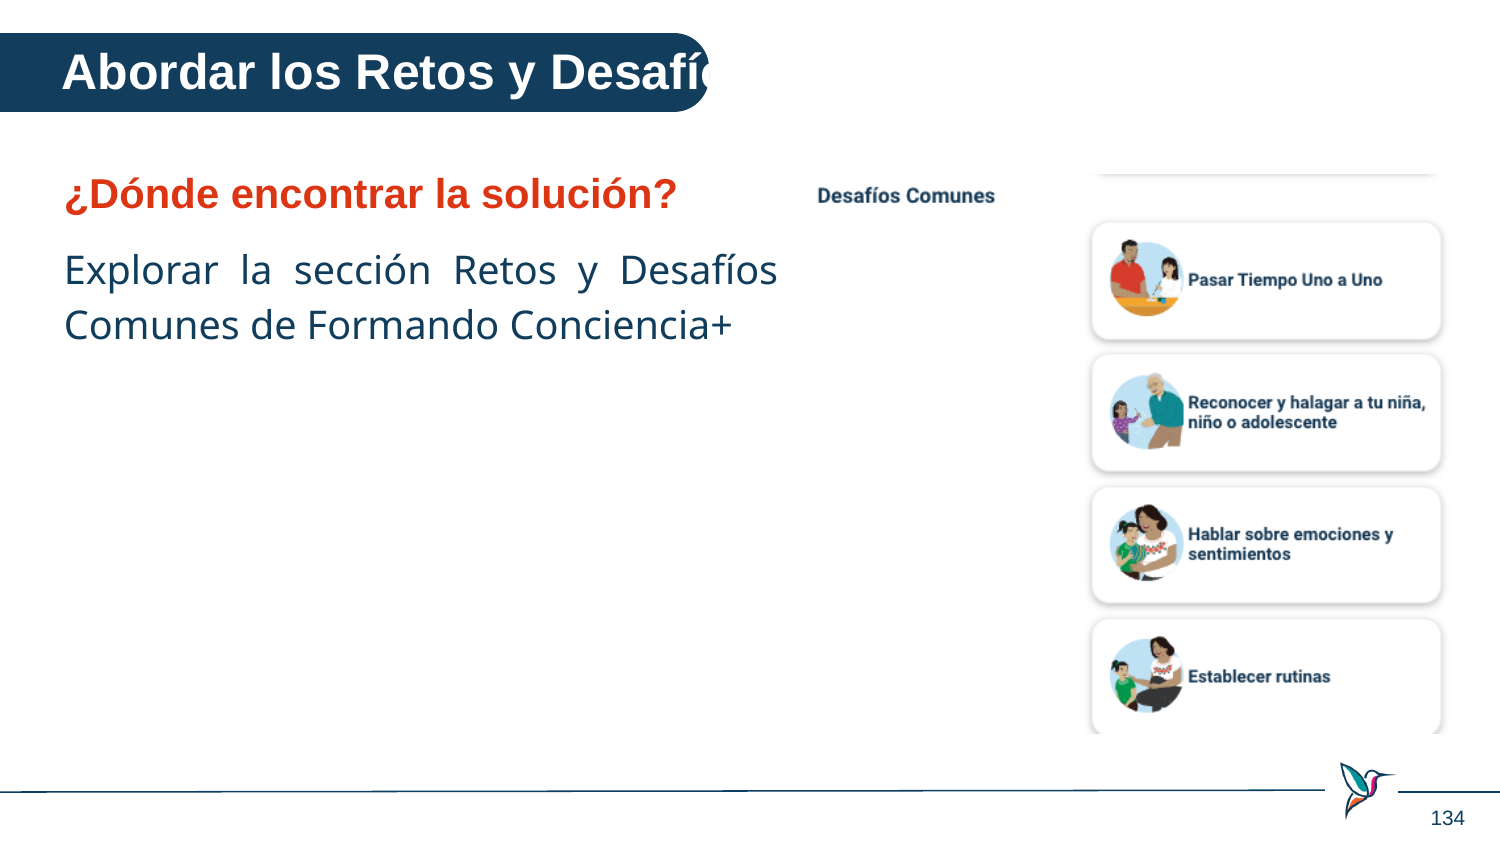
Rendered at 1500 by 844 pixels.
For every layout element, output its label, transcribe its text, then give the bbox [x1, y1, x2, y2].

picture [1338, 759, 1398, 823]
text_box [0, 33, 691, 112]
text_box Abordar los Retos y Desafíos [46, 32, 1135, 108]
picture [806, 174, 1468, 735]
text_box ¿Dónde encontrar la solución? Explorar la sección Retos y Desafíos Comunes de Formando Conciencia+ [48, 159, 794, 430]
